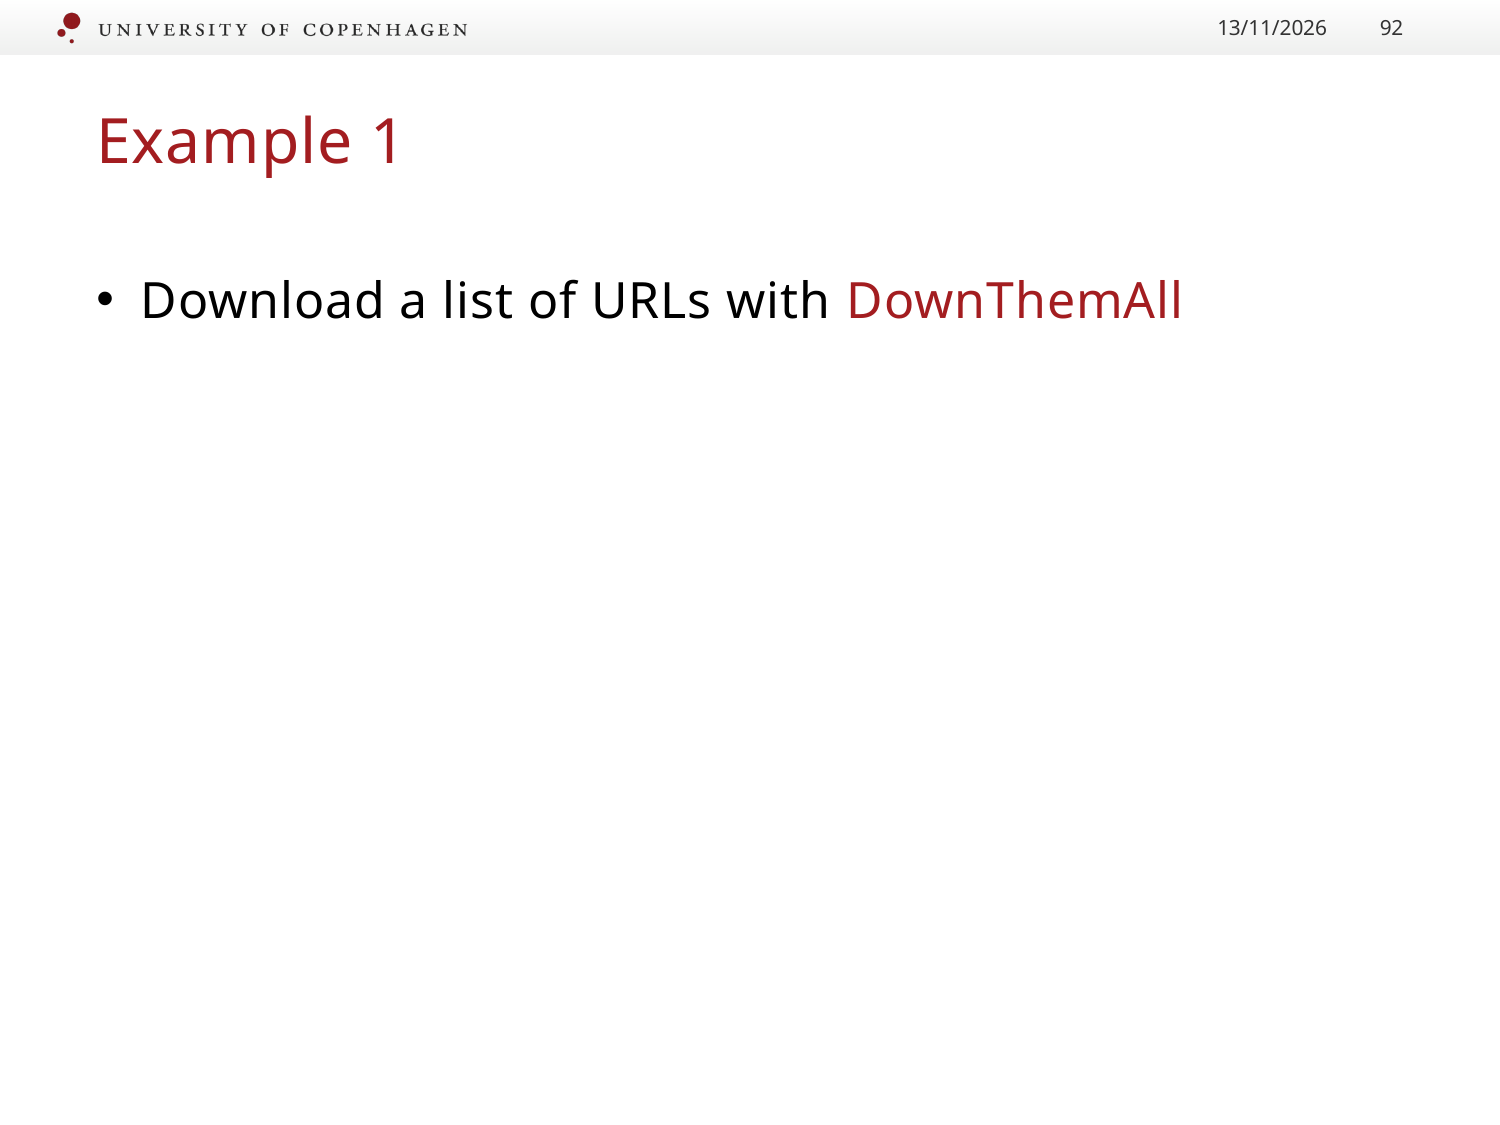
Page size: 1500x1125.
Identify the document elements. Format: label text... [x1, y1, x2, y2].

slide_number 92 [1341, 14, 1404, 43]
picture [92, 15, 475, 42]
title Example 1 [96, 101, 1404, 244]
list Download a list of URLs with DownThemAll [96, 268, 1404, 1034]
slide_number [1193, 14, 1327, 43]
